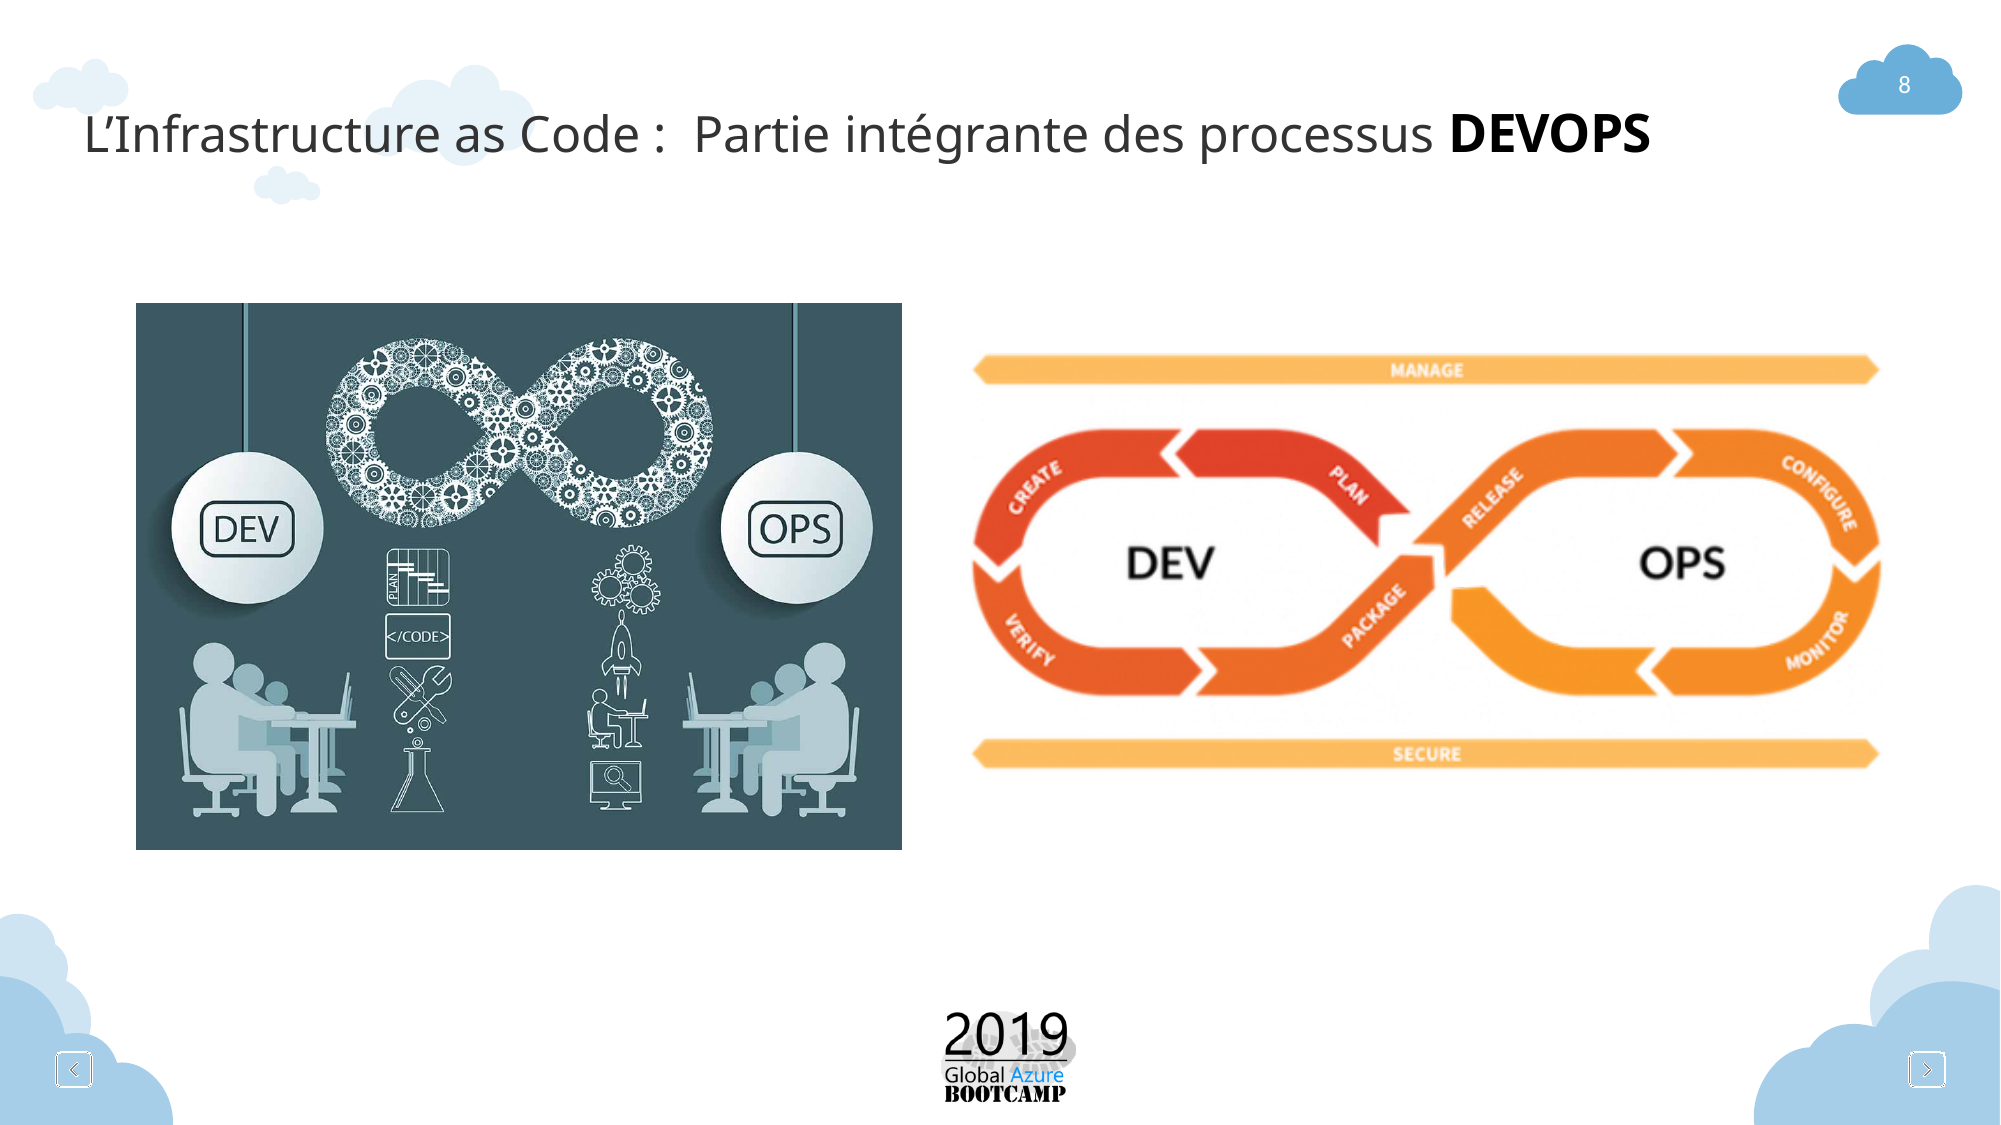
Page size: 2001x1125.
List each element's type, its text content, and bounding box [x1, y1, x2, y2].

picture [970, 350, 1885, 775]
text_box L’Infrastructure as Code : Partie intégrante des processus DEVOPS [0, 107, 1736, 165]
picture [135, 303, 902, 851]
picture [941, 991, 1076, 1112]
